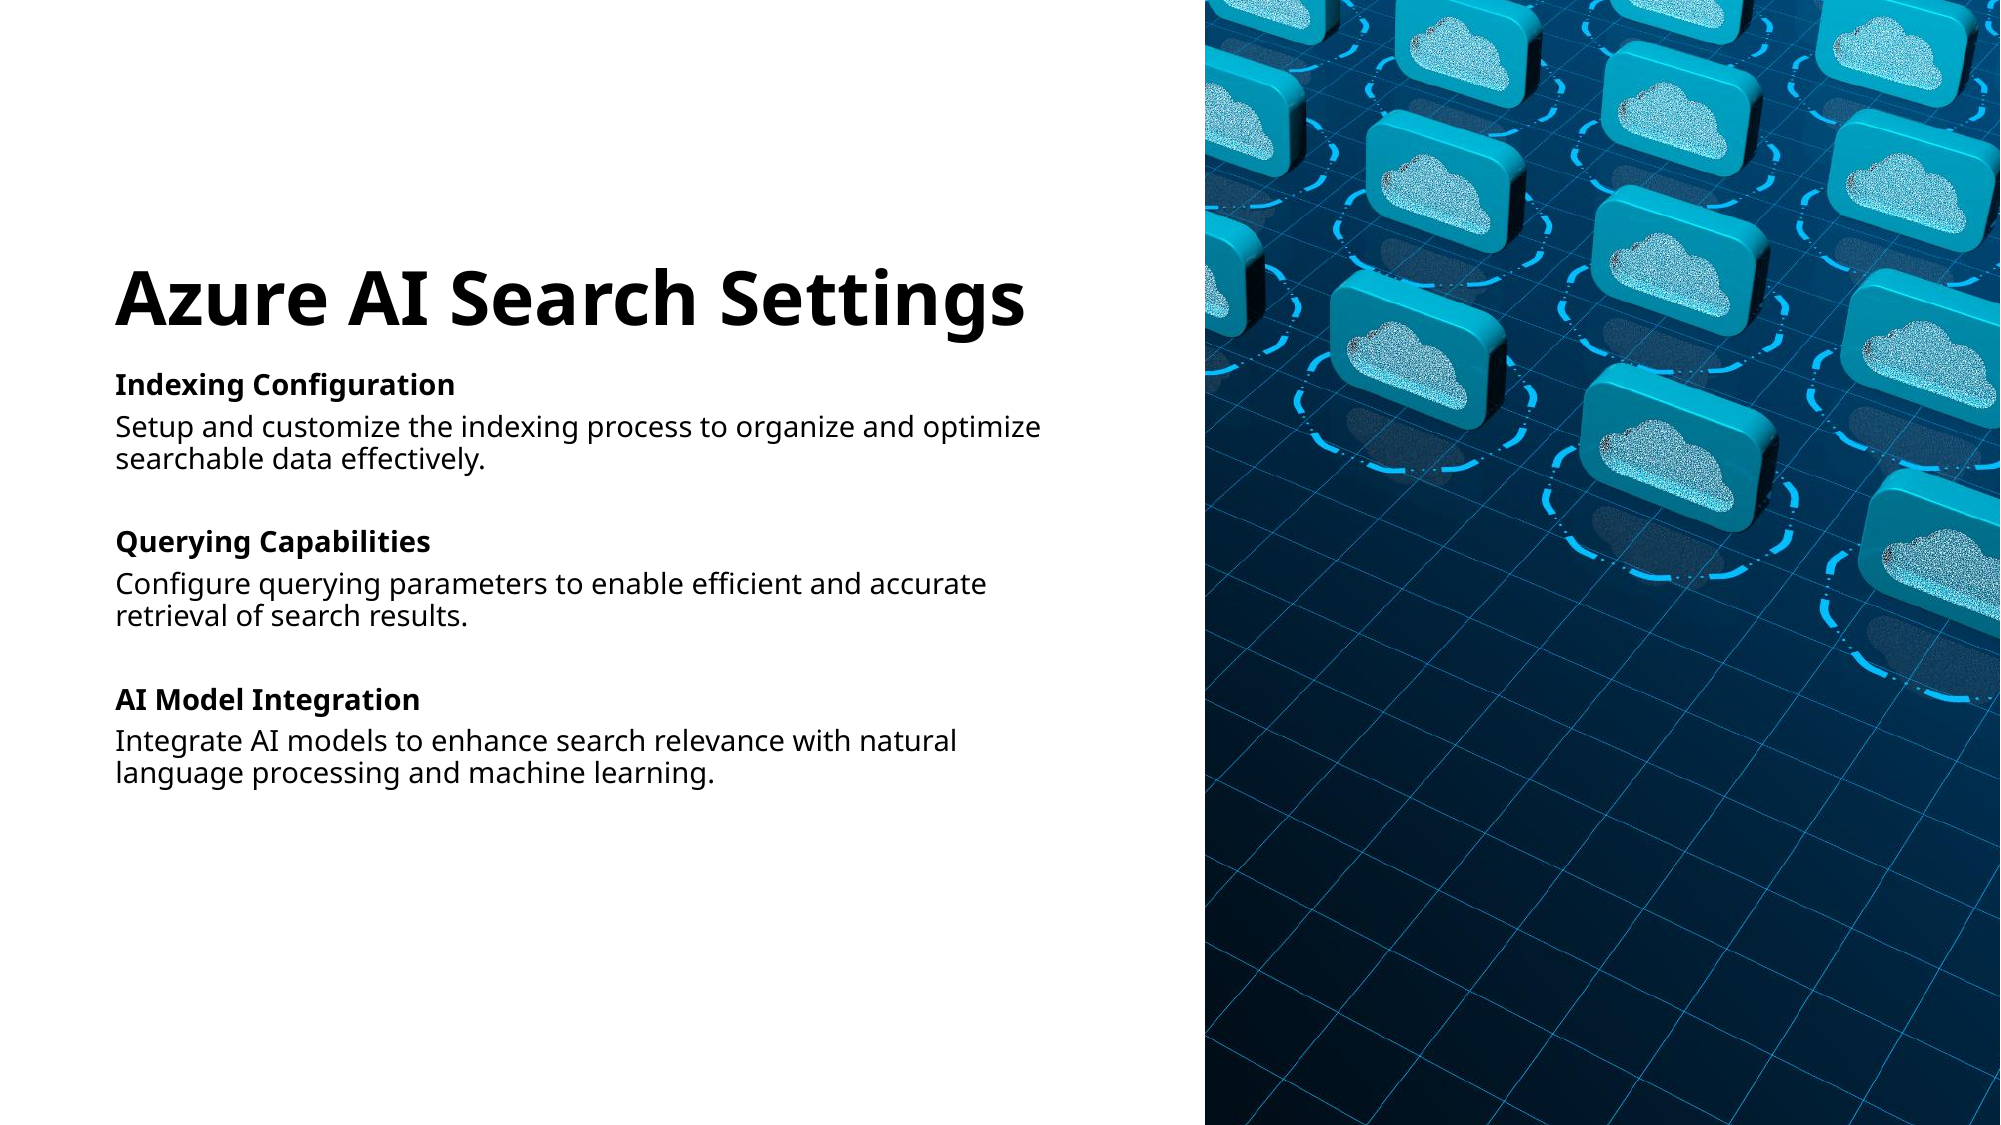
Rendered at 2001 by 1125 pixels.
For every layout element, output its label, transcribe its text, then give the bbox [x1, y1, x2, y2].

text_box [0, 0, 1204, 1125]
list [1204, 0, 2000, 1125]
title Azure AI Search Settings [100, 98, 1091, 350]
list Indexing Configuration Setup and customize the indexing process to organize and optimize searchable data effectively. Querying Capabilities Configure querying parameters to enable efficient and accurate retrieval of search results. AI Model Integration Integrate AI models to enhance search relevance with natural language processing and machine learning. [100, 363, 1091, 1035]
